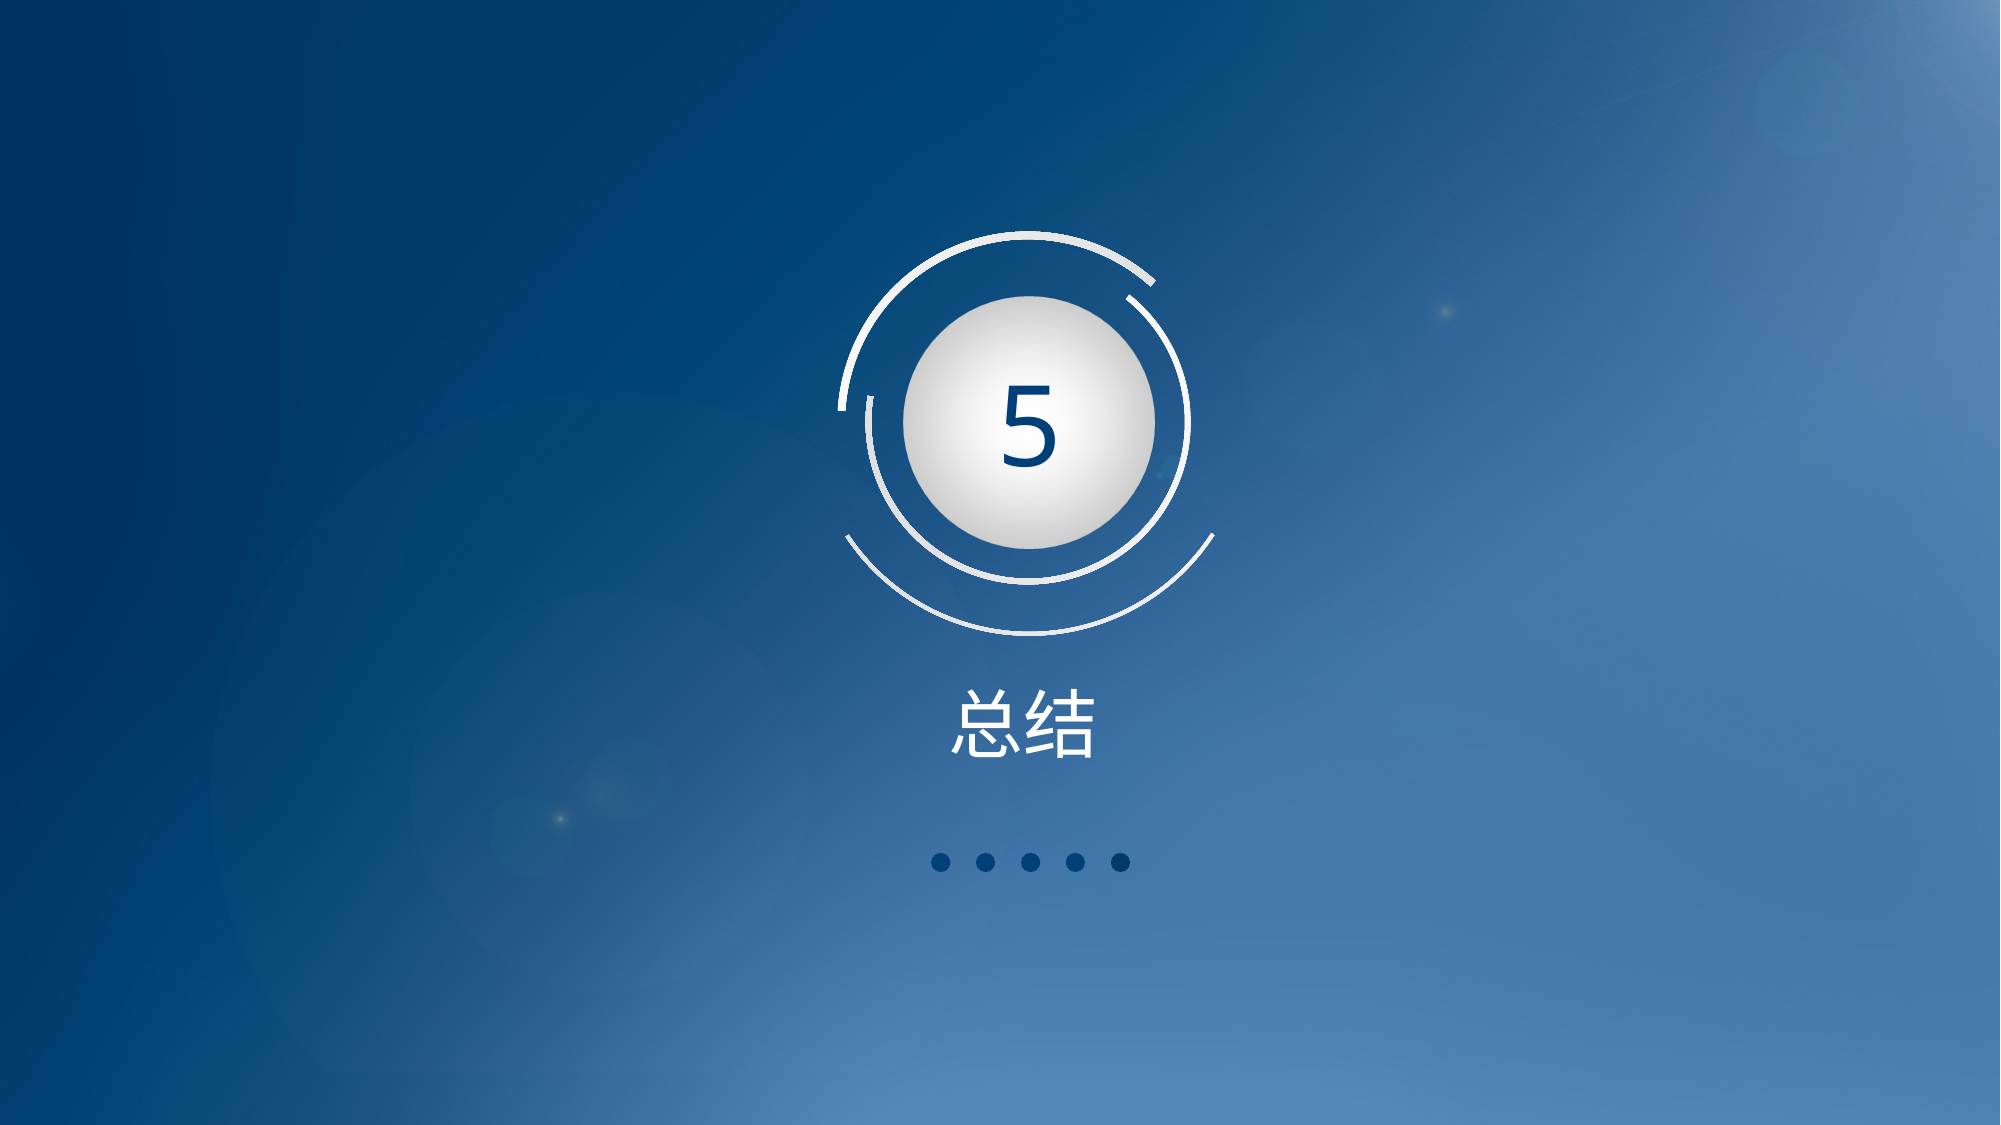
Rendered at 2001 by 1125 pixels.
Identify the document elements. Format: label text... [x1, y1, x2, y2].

text_box 总结 [788, 669, 1258, 775]
text_box [975, 852, 996, 873]
text_box [931, 852, 951, 873]
text_box [837, 231, 1156, 411]
text_box [941, 559, 1116, 585]
text_box [1110, 852, 1131, 873]
text_box [865, 395, 897, 518]
text_box [1065, 852, 1086, 873]
text_box [1159, 325, 1191, 519]
text_box [845, 533, 1215, 636]
text_box [1021, 852, 1041, 873]
picture [0, 0, 2000, 1125]
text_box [902, 296, 1156, 550]
